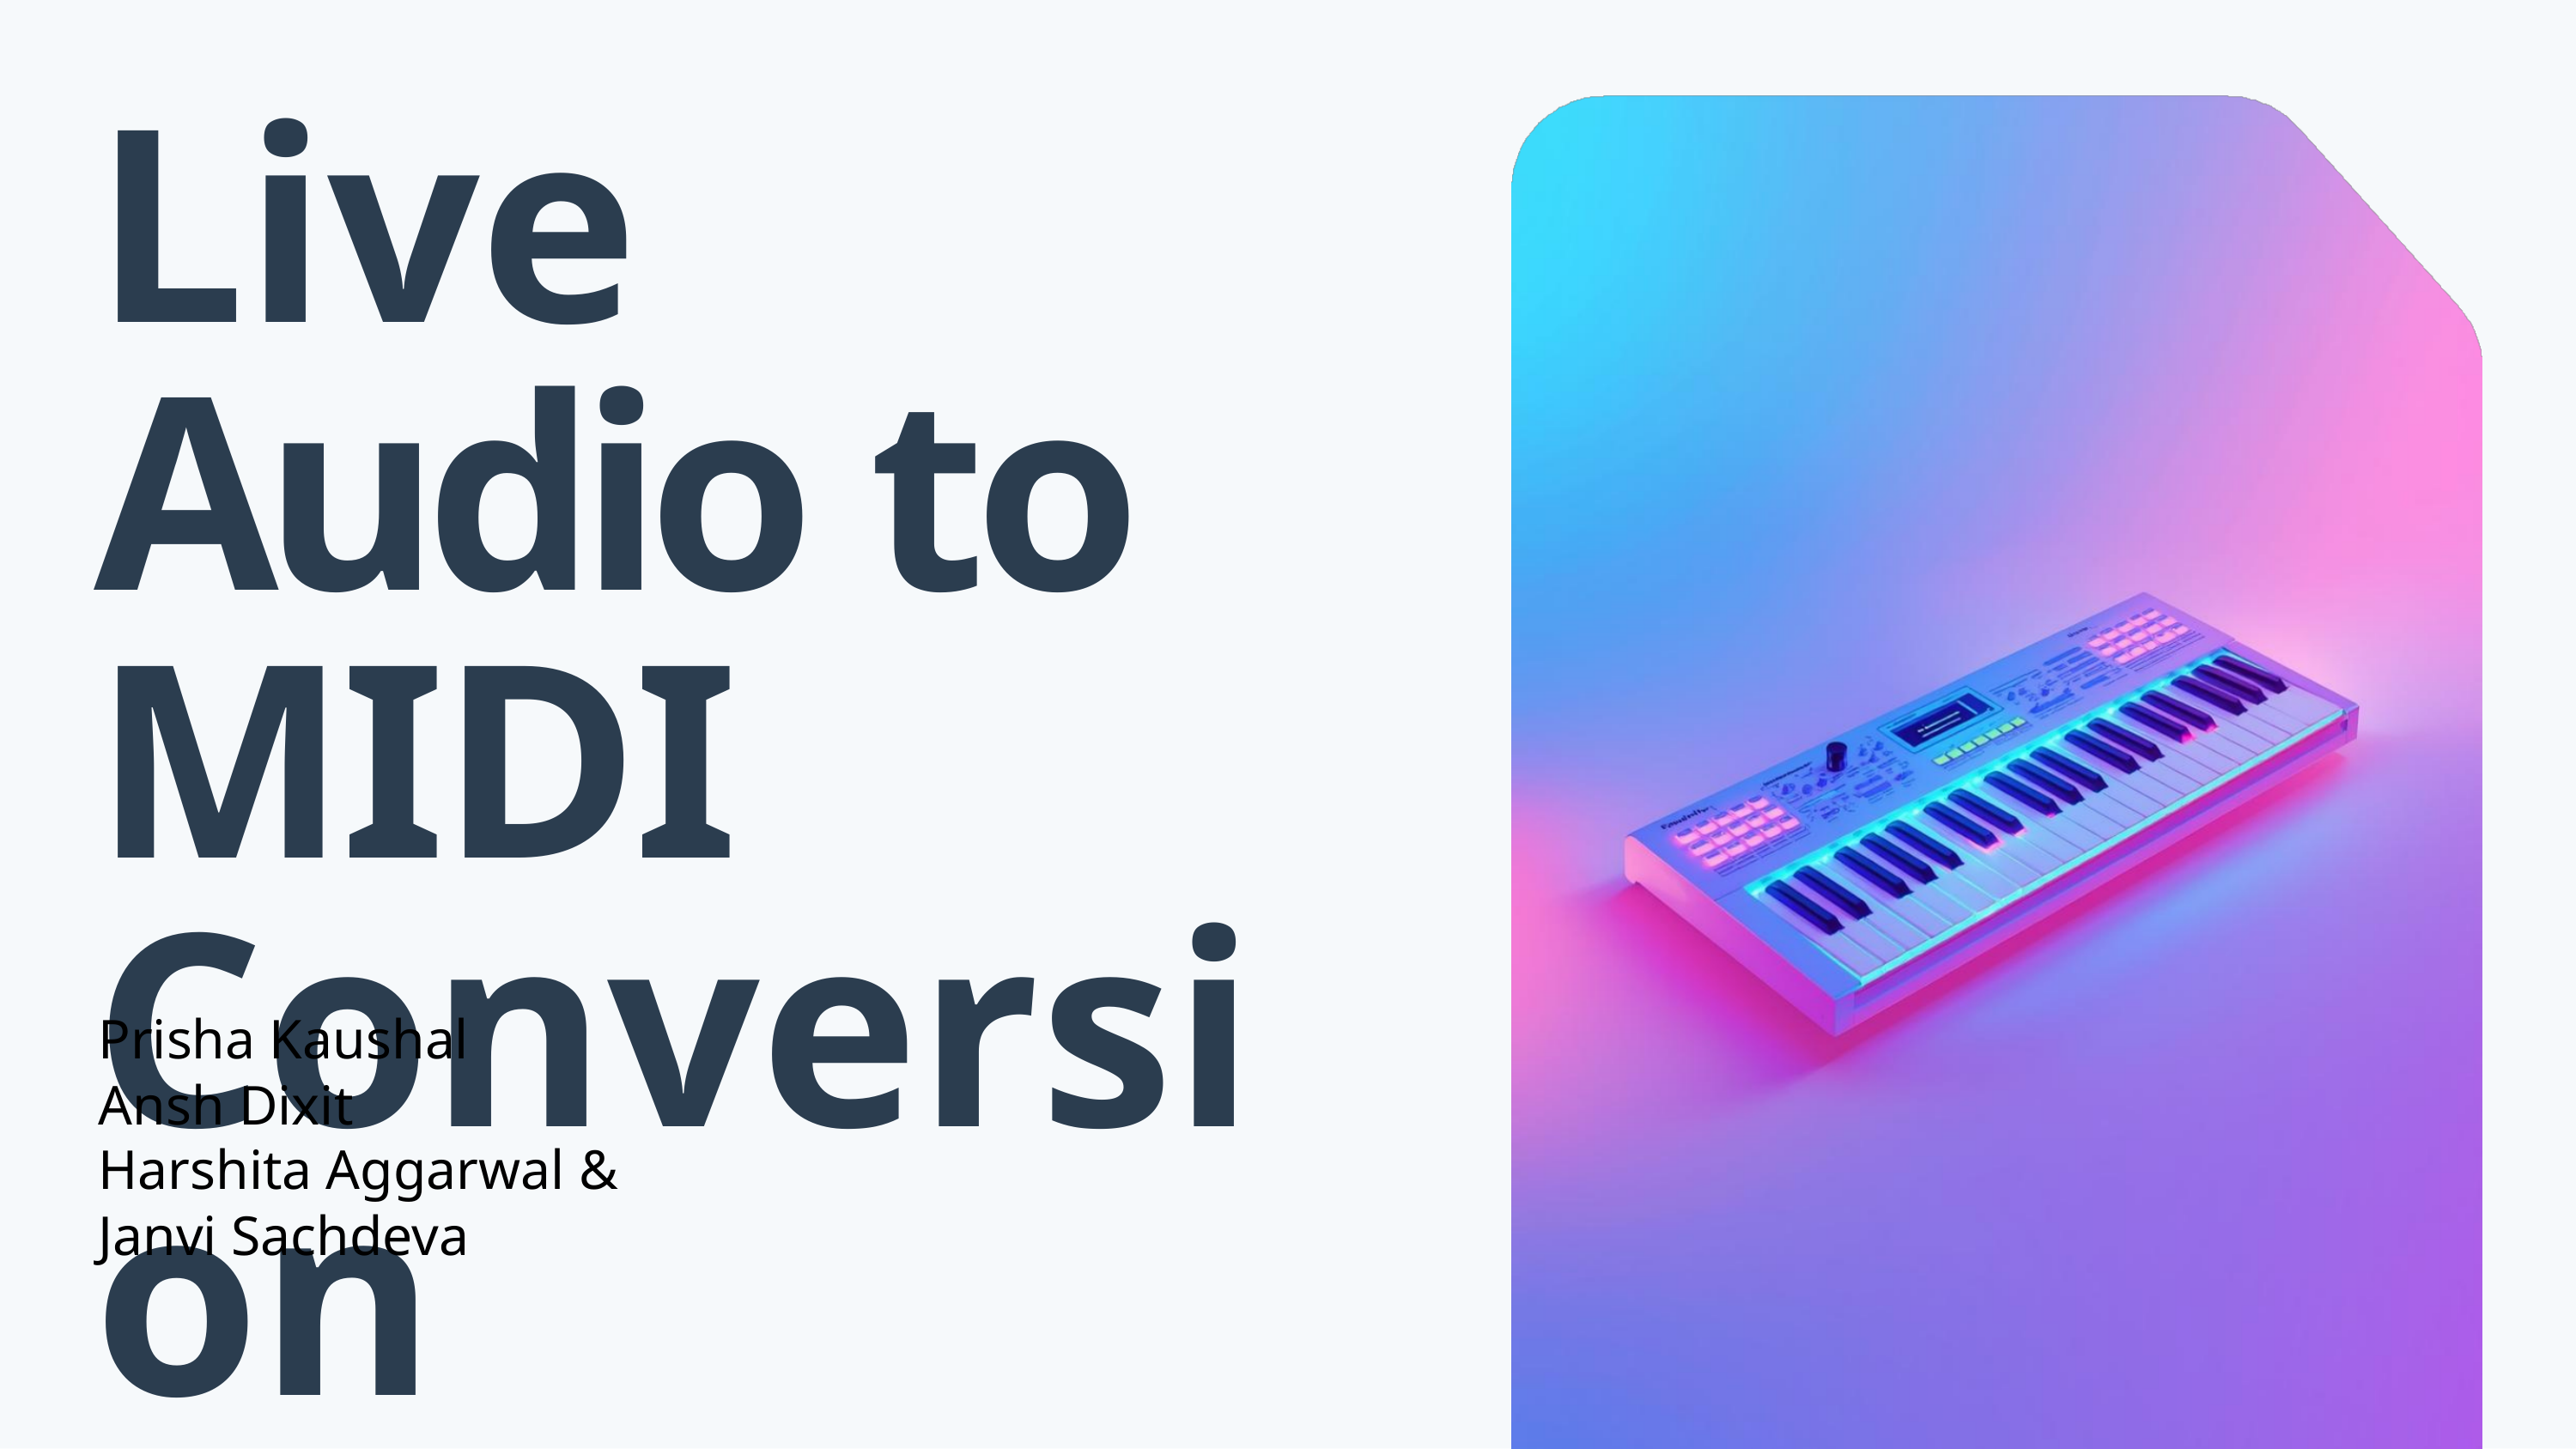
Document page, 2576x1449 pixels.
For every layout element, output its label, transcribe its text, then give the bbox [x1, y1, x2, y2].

text_box Prisha Kaushal Ansh Dixit Harshita Aggarwal & Janvi Sachdeva [96, 1003, 1410, 1266]
title Live Audio to MIDI Conversion [92, 52, 1345, 1449]
picture [1511, 94, 2482, 1449]
